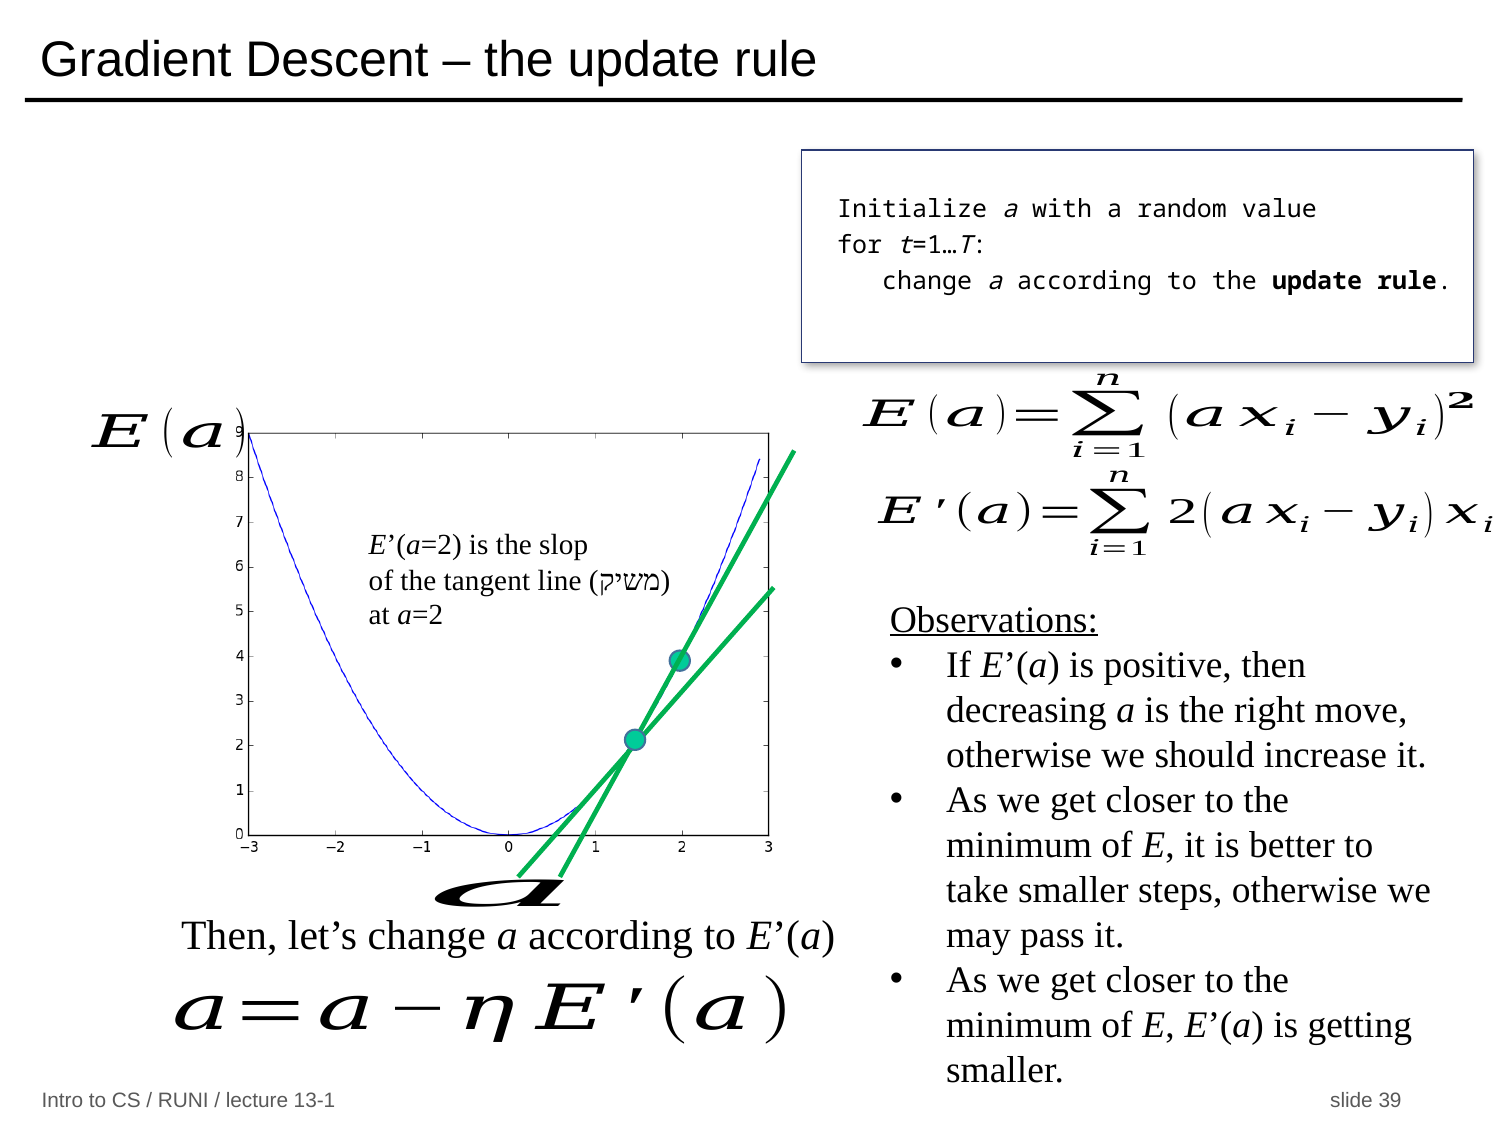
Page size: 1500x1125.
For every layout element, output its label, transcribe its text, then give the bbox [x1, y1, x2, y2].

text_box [517, 587, 774, 878]
picture [224, 420, 779, 862]
text_box Initialize a with a random value for t=1…T: change a according to the update rule. [801, 149, 1474, 363]
footer [496, 1042, 1004, 1103]
title Gradient Descent – the update rule [24, 12, 1463, 100]
text_box Observations: If E’(a) is positive, then decreasing a is the right move, otherwise we should increase it. As we get closer to the minimum of E, it is better to take smaller steps, otherwise we may pass it. As we get closer to the minimum of E, E’(a) is getting smaller. [875, 587, 1450, 1125]
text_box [559, 450, 795, 878]
text_box Then, let’s change a according to E’(a) [166, 900, 861, 965]
